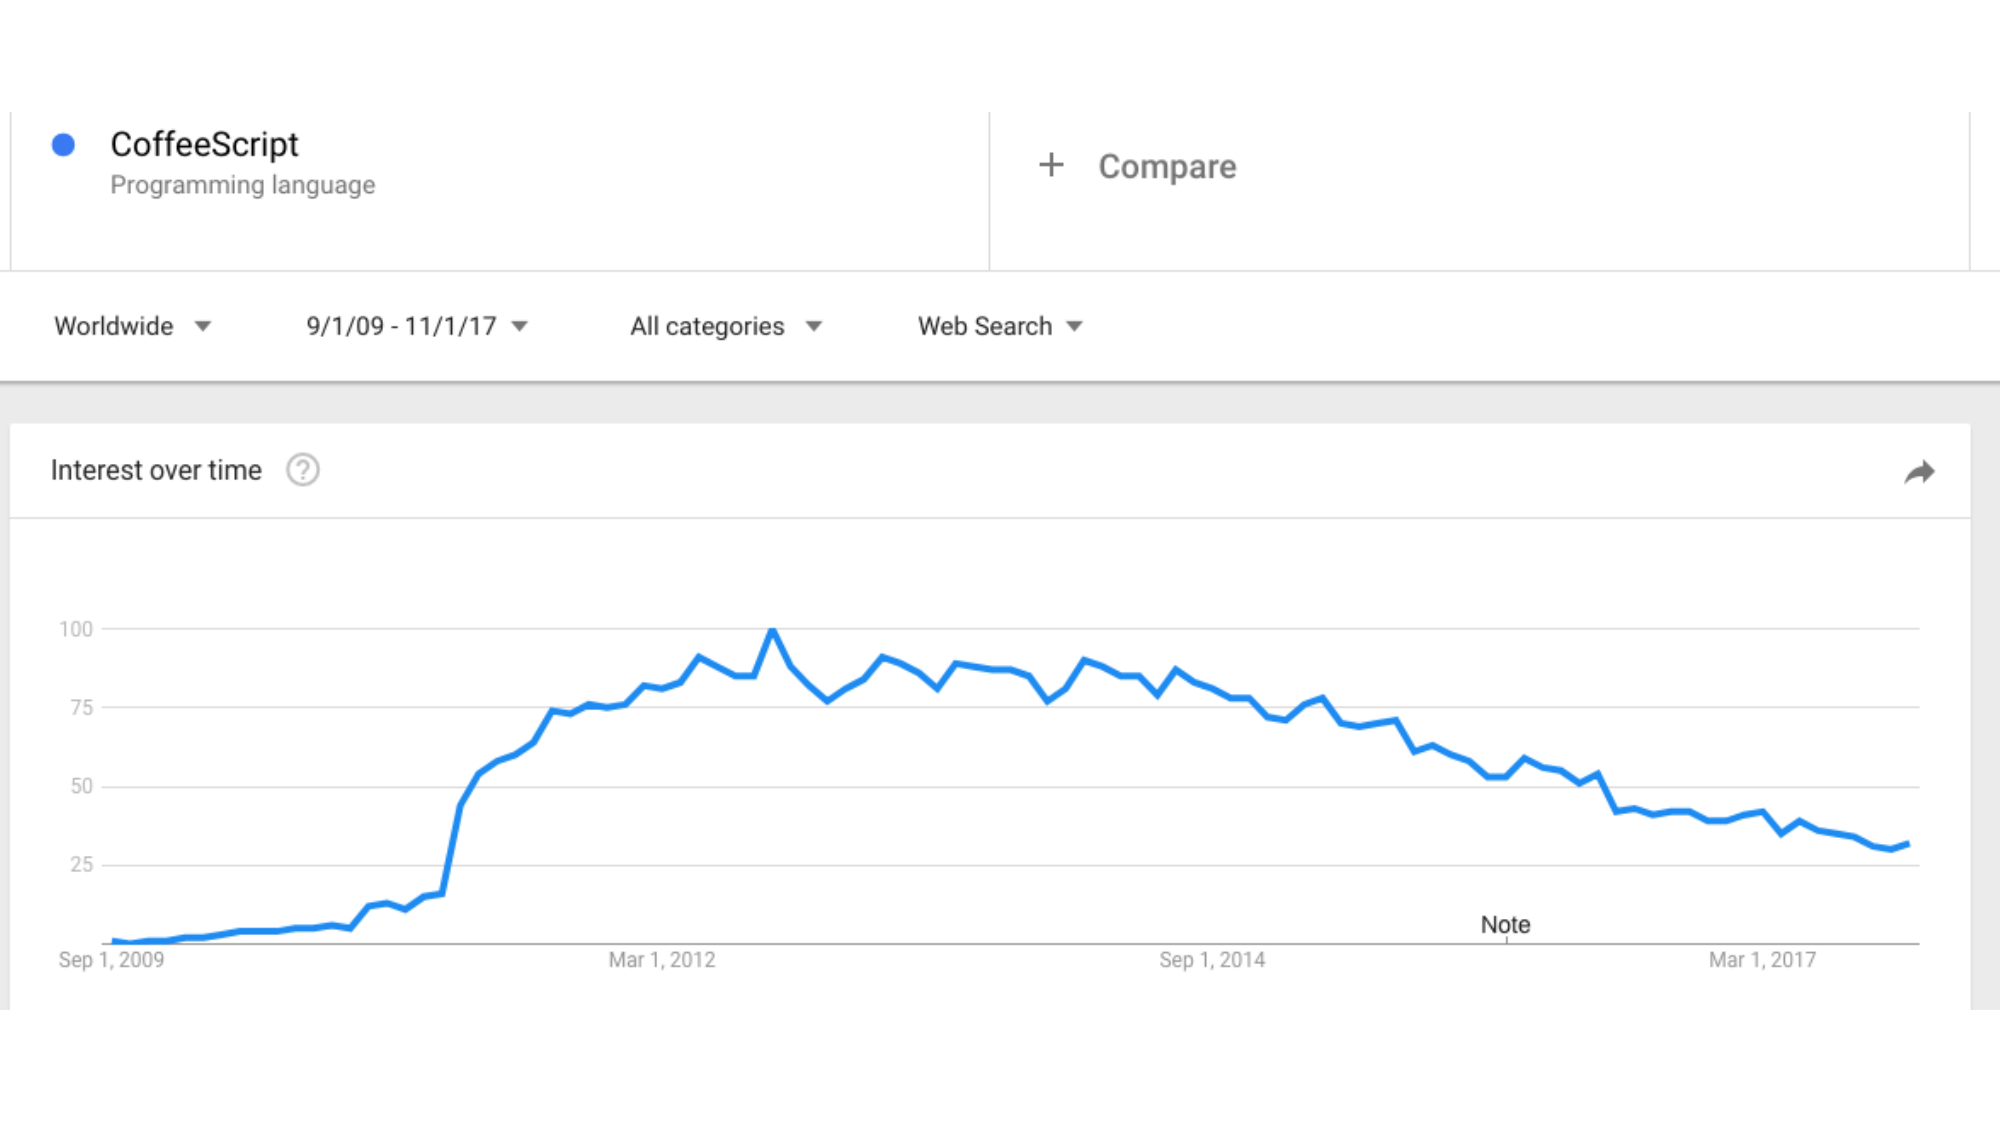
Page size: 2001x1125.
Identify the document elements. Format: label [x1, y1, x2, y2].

picture [0, 112, 2000, 1010]
